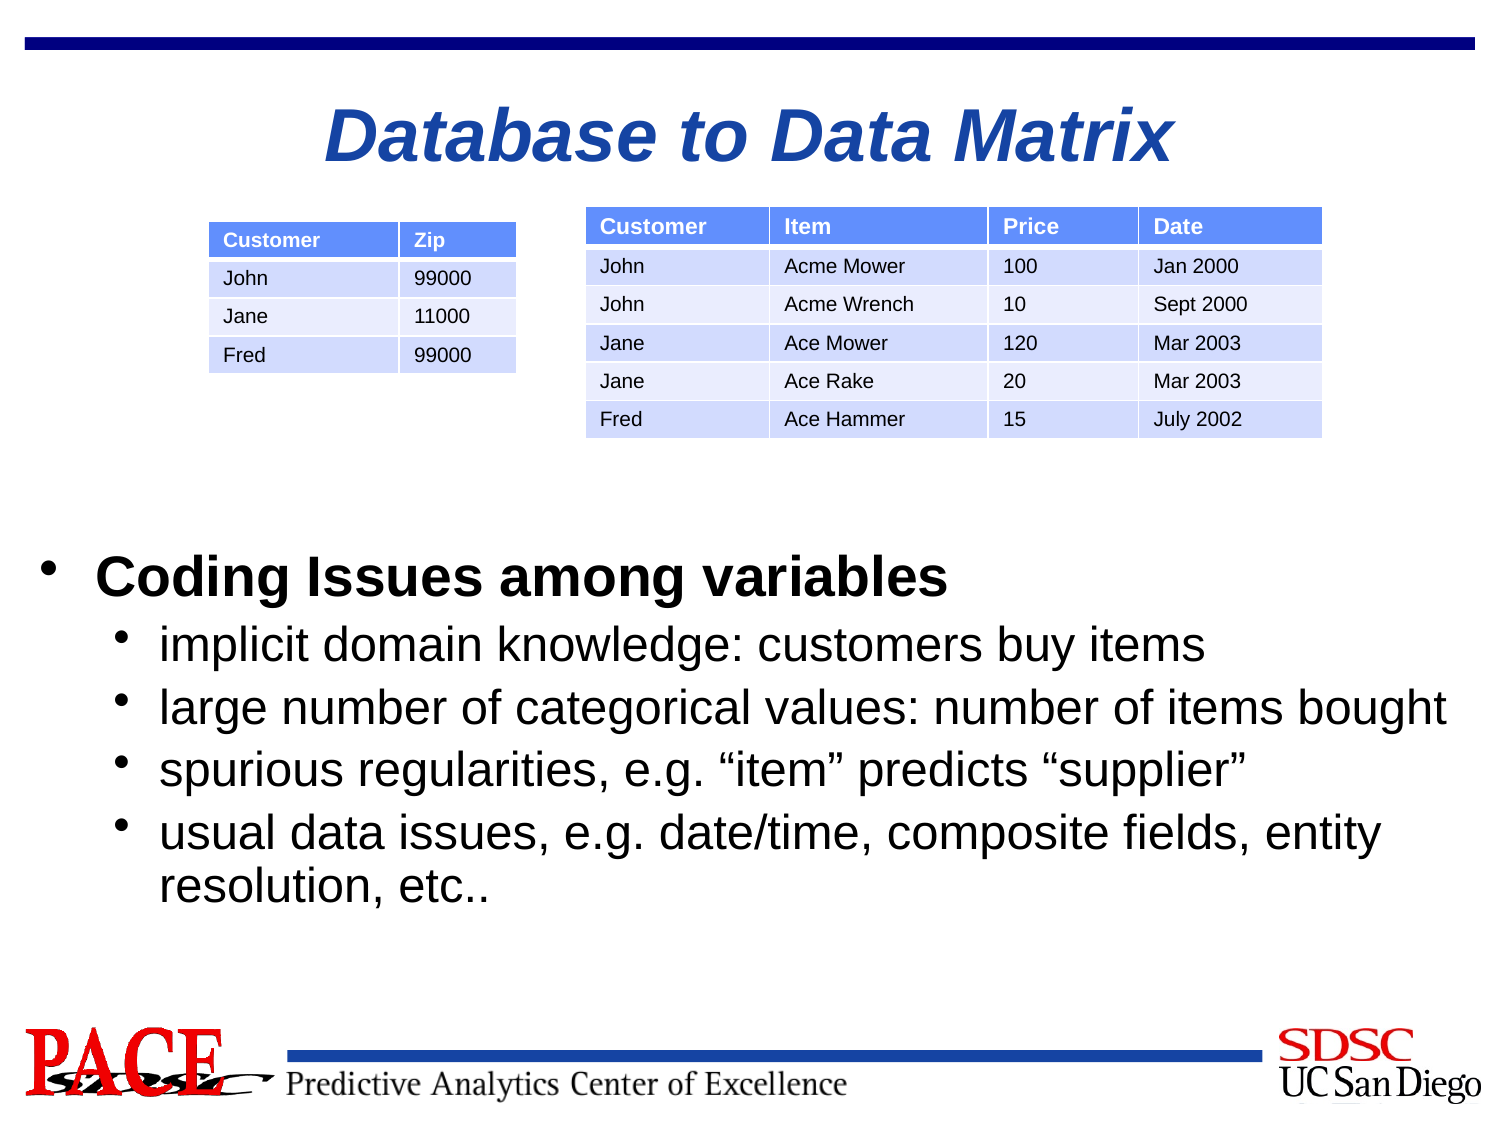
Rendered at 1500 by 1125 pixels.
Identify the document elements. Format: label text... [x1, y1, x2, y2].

table_cell Jane [209, 299, 398, 335]
table_header Customer [209, 222, 398, 257]
table_cell Sept 2000 [1139, 286, 1322, 323]
table_cell 100 [989, 250, 1138, 285]
table_cell Fred [209, 337, 398, 373]
table_cell Acme Mower [770, 250, 987, 285]
table_cell 99000 [400, 262, 516, 297]
table_cell Ace Hammer [770, 401, 987, 438]
table_cell John [586, 286, 769, 323]
table_cell 15 [989, 401, 1138, 438]
table_header Date [1139, 207, 1322, 244]
table_cell 20 [989, 363, 1138, 400]
picture [286, 1064, 858, 1103]
table_cell 99000 [400, 337, 516, 373]
table_cell Fred [586, 401, 769, 438]
table_cell Jane [586, 325, 769, 361]
title Database to Data Matrix [24, 50, 1475, 221]
picture [25, 1025, 276, 1101]
table_cell 10 [989, 286, 1138, 323]
table_header Price [989, 207, 1138, 244]
table_cell 120 [989, 325, 1138, 361]
table_cell Acme Wrench [770, 286, 987, 323]
table_cell Mar 2003 [1139, 363, 1322, 400]
table_cell Mar 2003 [1139, 325, 1322, 361]
table_header Zip [400, 222, 516, 257]
table_header Item [770, 207, 987, 244]
table_header Customer [586, 207, 769, 244]
table_cell July 2002 [1139, 401, 1322, 438]
table_cell John [586, 250, 769, 285]
table_cell Jane [586, 363, 769, 400]
picture [1279, 1028, 1413, 1061]
table_cell Jan 2000 [1139, 250, 1322, 285]
table_cell John [209, 262, 398, 297]
table_cell 11000 [400, 299, 516, 335]
list Coding Issues among variables implicit domain knowledge: customers buy items large number of categorical values: number of items bought spurious regularities, e.g. “item” predicts “supplier” usual data issues, e.g. date/time, composite fields, entity resolution, etc.. [24, 537, 1475, 975]
picture [1279, 1066, 1481, 1104]
table_cell Ace Rake [770, 363, 987, 400]
table_cell Ace Mower [770, 325, 987, 361]
